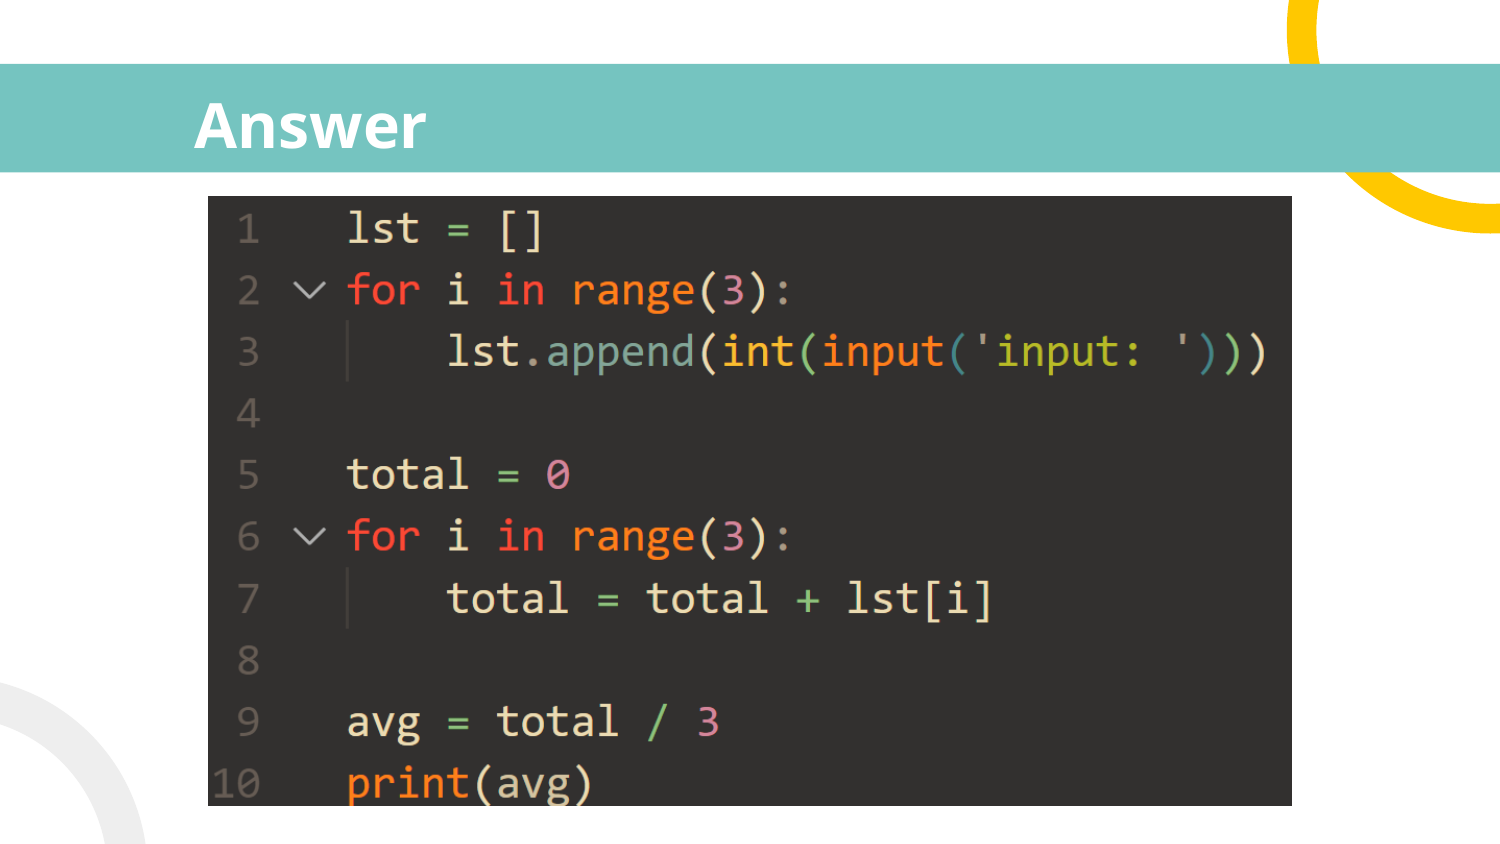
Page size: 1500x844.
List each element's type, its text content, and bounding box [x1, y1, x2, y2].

picture [208, 196, 1292, 807]
title Answer [179, 71, 1449, 166]
